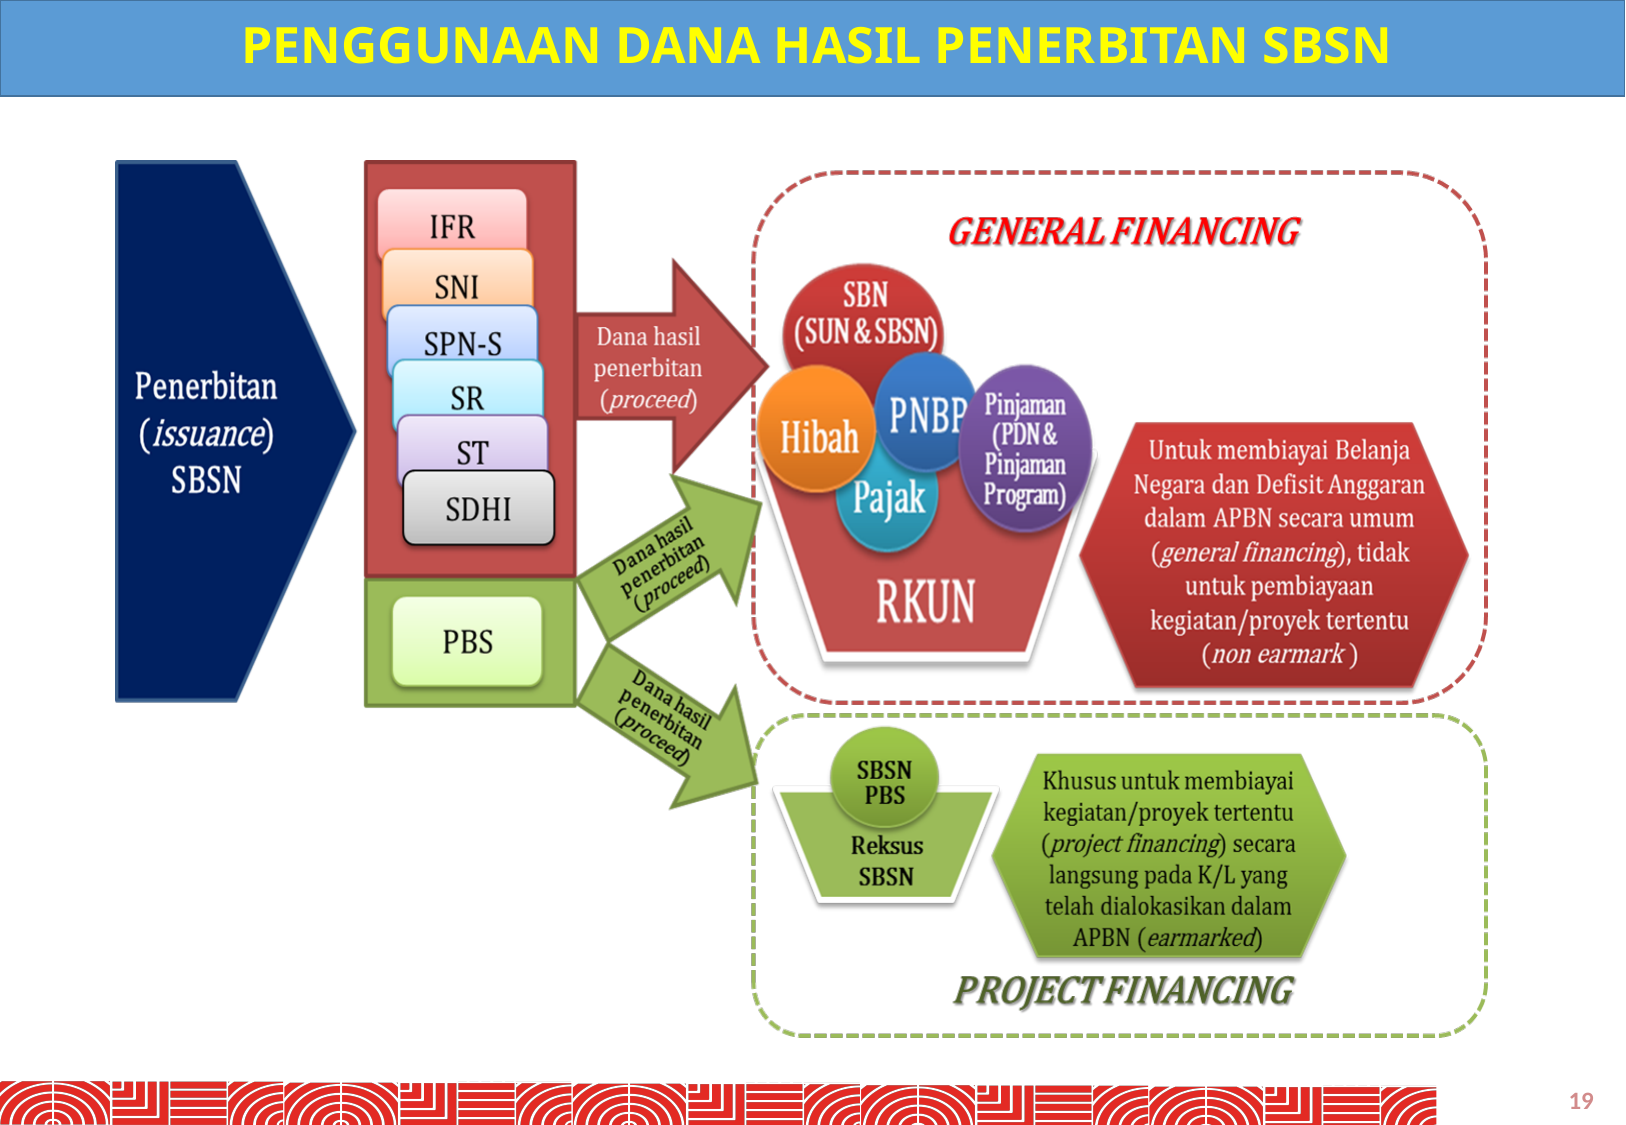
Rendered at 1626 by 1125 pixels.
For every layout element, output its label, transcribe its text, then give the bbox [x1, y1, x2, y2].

slide_number 19 [1503, 1077, 1609, 1121]
text_box PENGGUNAAN DANA HASIL PENERBITAN SBSN [6, 7, 1625, 80]
picture [115, 160, 1488, 1040]
text_box [0, 0, 1625, 97]
